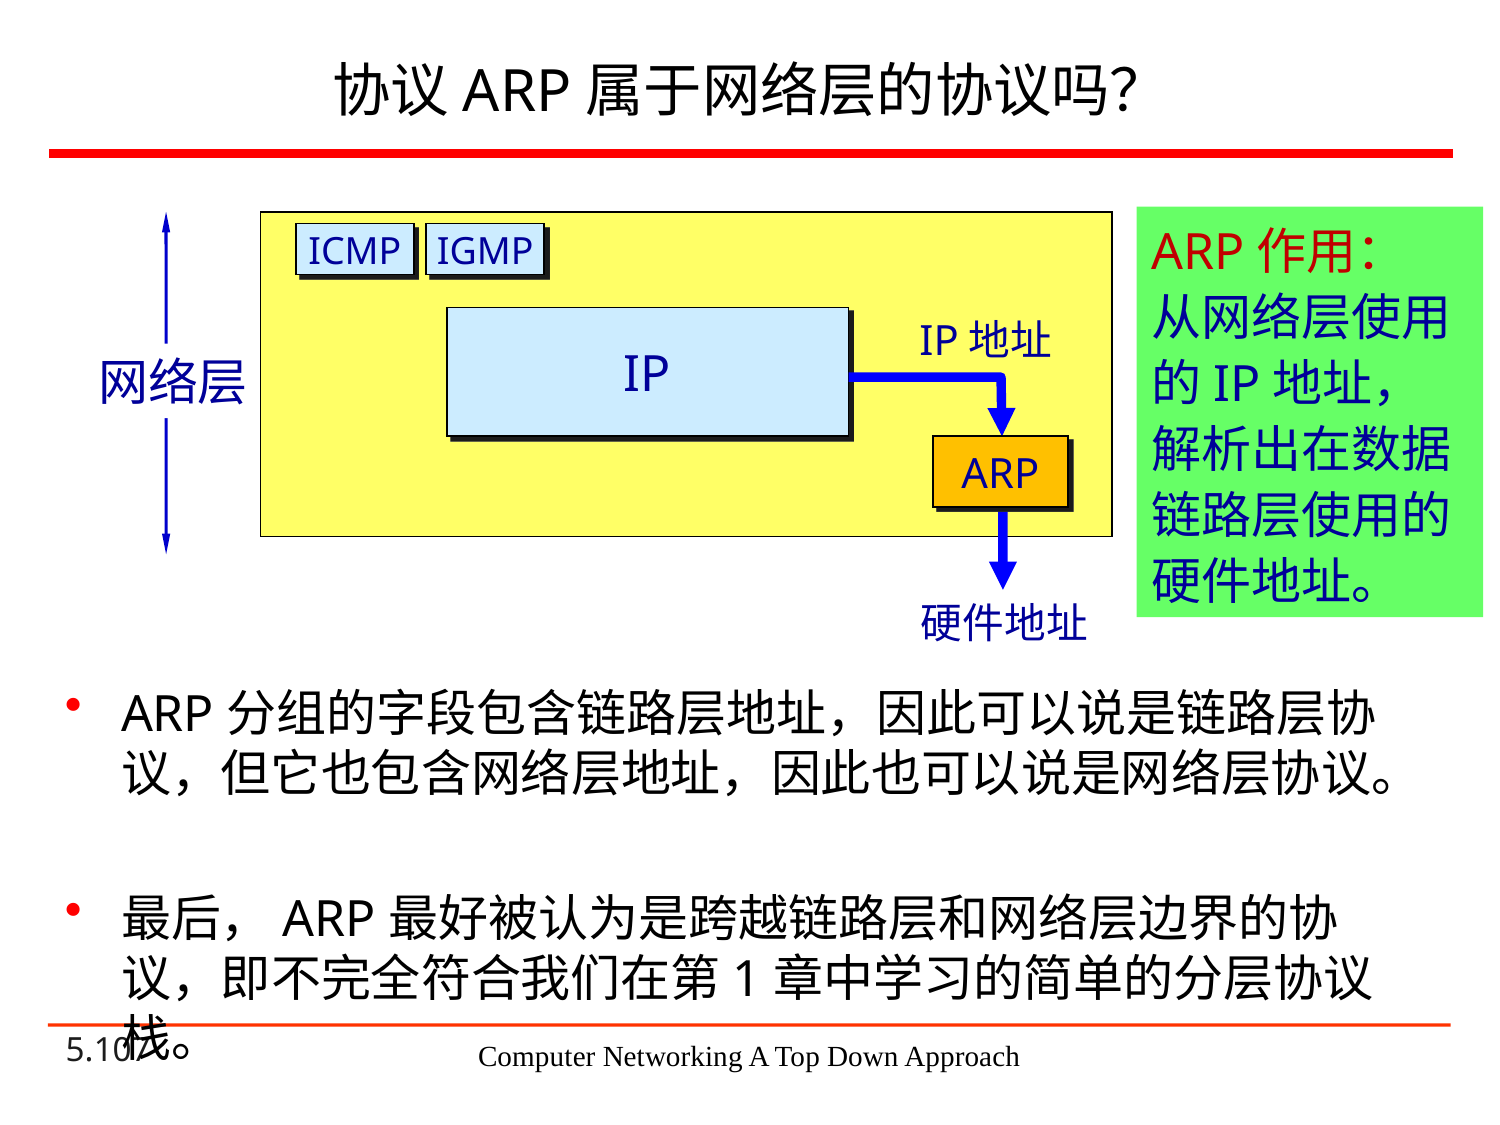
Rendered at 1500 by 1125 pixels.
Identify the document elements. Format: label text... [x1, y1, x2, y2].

title 协议ARP属于网络层的协议吗？ [49, 35, 1451, 141]
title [125, 1023, 138, 1027]
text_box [81, 211, 1113, 656]
list ARP分组的字段包含链路层地址，因此可以说是链路层协议，但它也包含网络层地址，因此也可以说是网络层协议。 最后，ARP最好被认为是跨越链路层和网络层边界的协议，即不完全符合我们在第1章中学习的简单的分层协议栈。 [49, 673, 1453, 1018]
text_box ARP作用： 从网络层使用的IP地址，解析出在数据链路层使用的硬件地址。 [1136, 206, 1484, 618]
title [150, 1023, 165, 1027]
